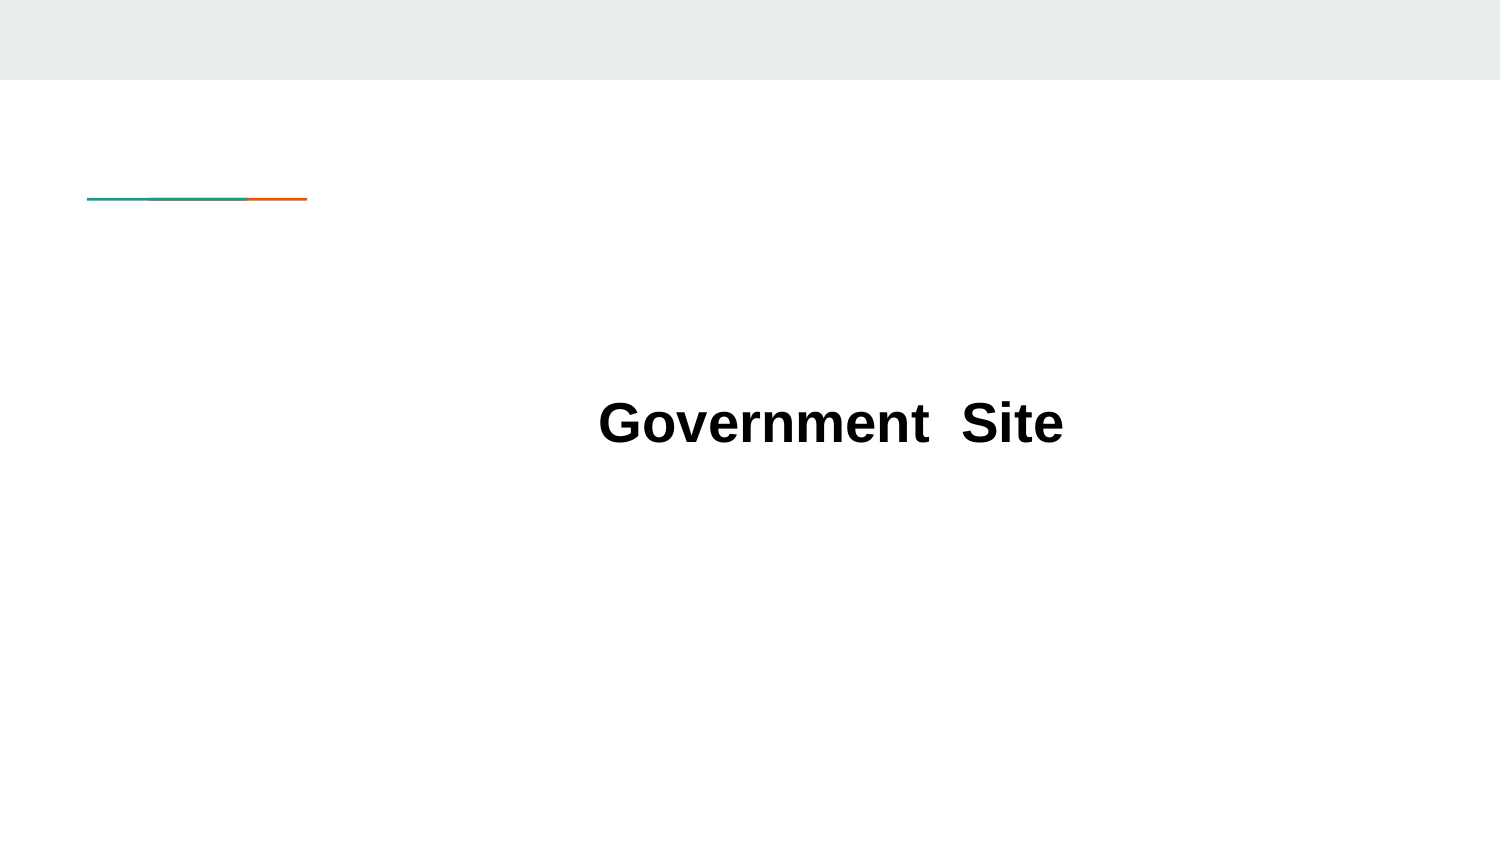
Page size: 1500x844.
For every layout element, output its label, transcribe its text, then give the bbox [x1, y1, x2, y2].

text_box Government Site [565, 371, 1099, 497]
